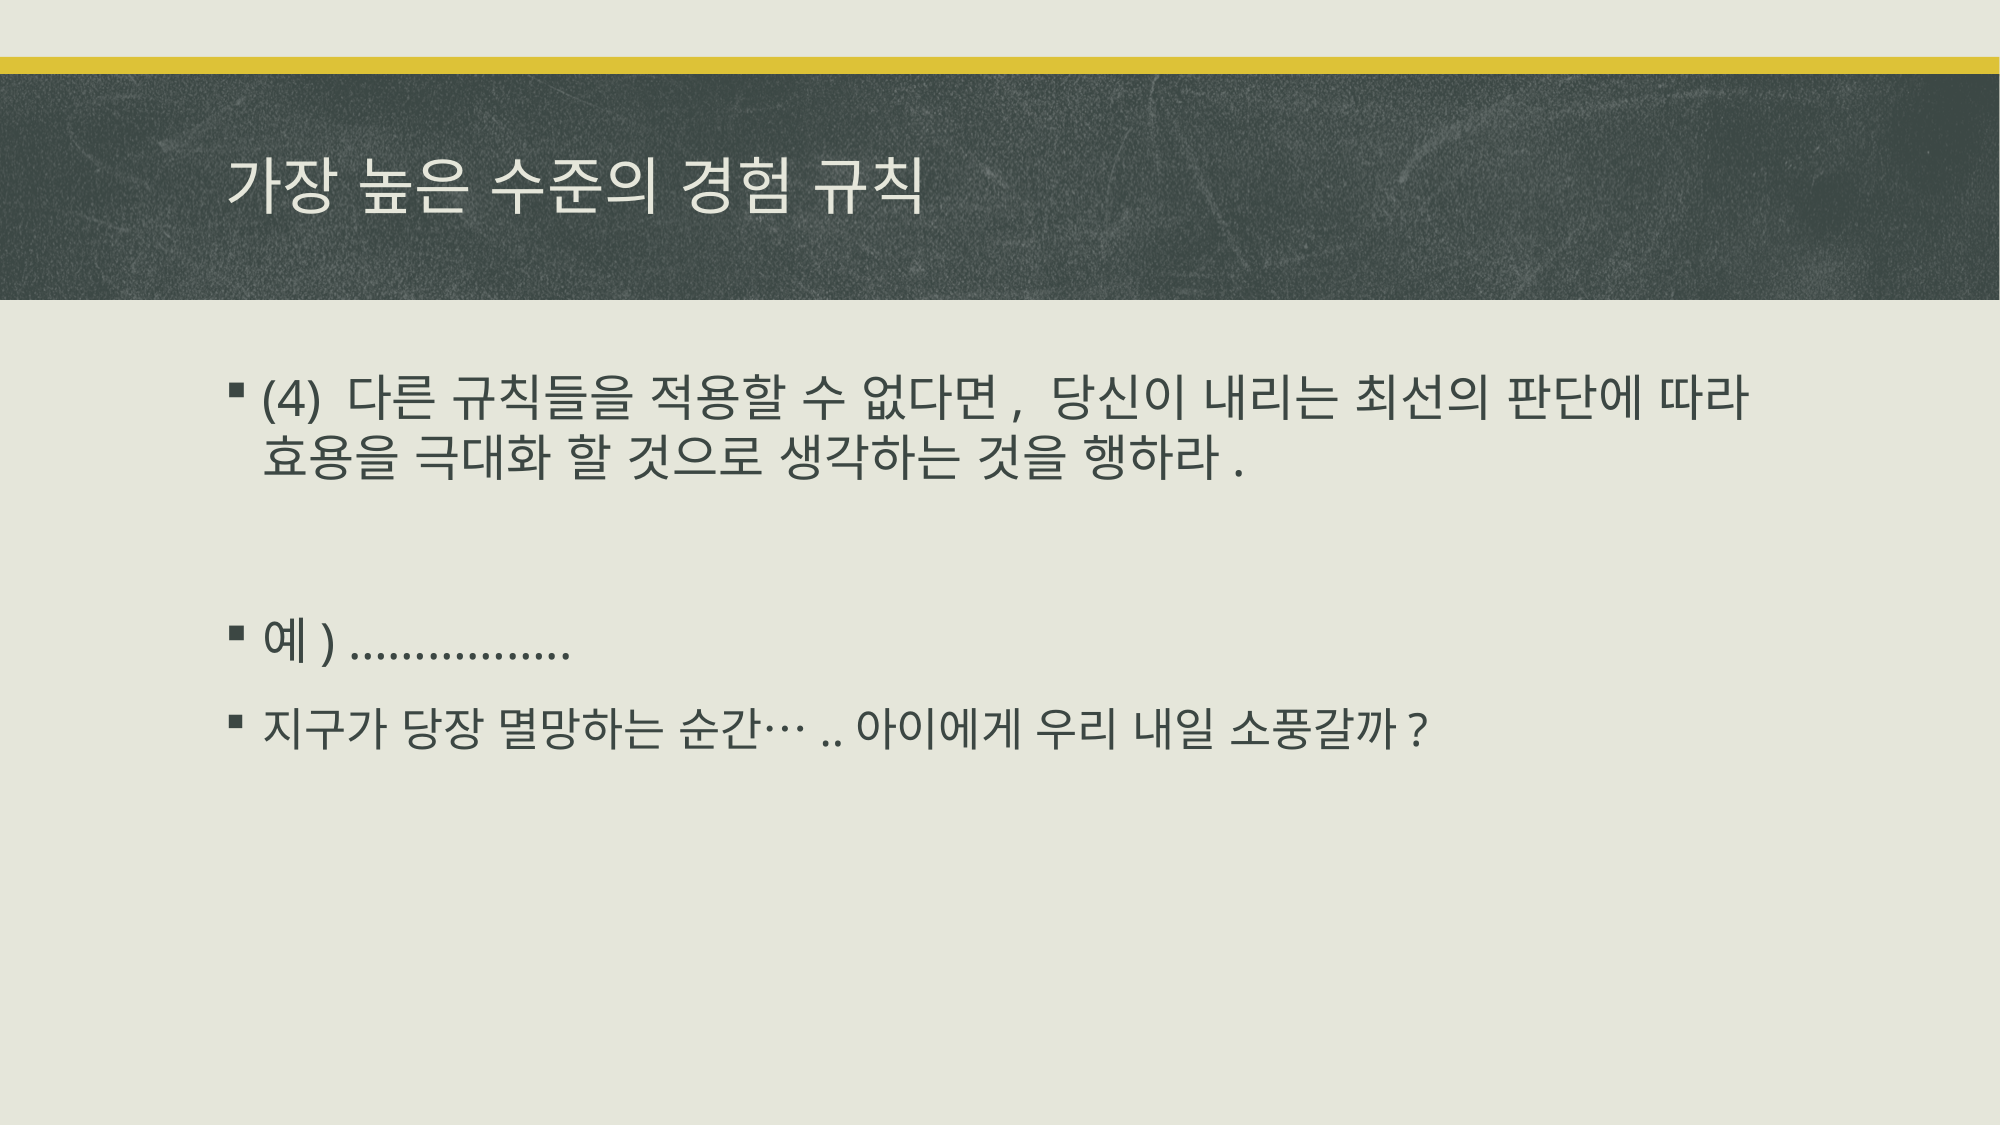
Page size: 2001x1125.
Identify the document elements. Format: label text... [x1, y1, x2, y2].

list (4) 다른 규칙들을 적용할 수 없다면, 당신이 내리는 최선의 판단에 따라 효용을 극대화 할 것으로 생각하는 것을 행하라. 예) …………….. 지구가 당장 멸망하는 순간…..아이에게 우리 내일 소풍갈까? [210, 359, 1790, 1014]
title 가장 높은 수준의 경험 규칙 [210, 76, 1790, 300]
picture [0, 74, 2000, 300]
